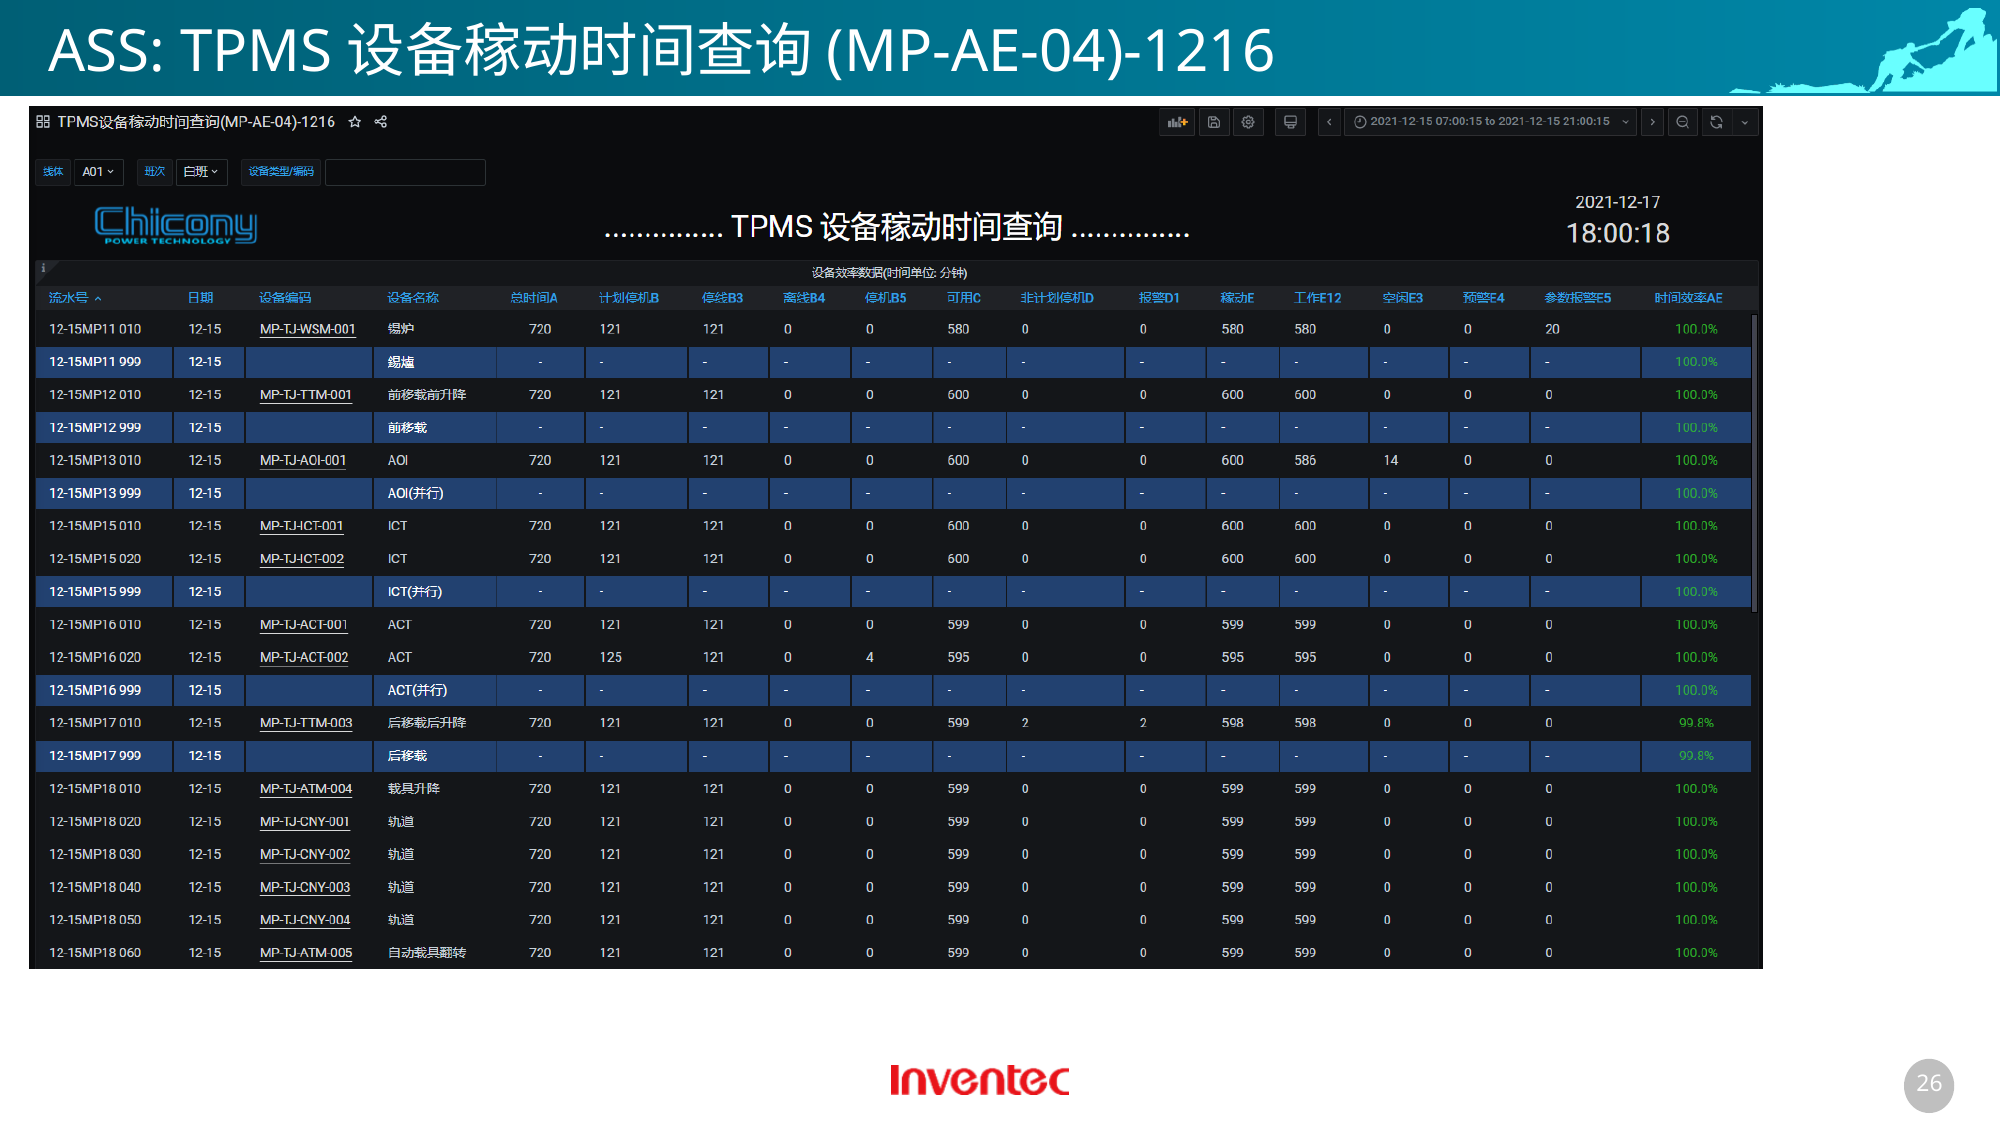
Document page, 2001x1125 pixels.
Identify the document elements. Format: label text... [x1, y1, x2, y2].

picture [891, 1065, 1069, 1095]
title ASS: TPMS设备稼动时间查询(MP-AE-04)-1216 [33, 13, 1362, 93]
picture [29, 106, 1763, 969]
